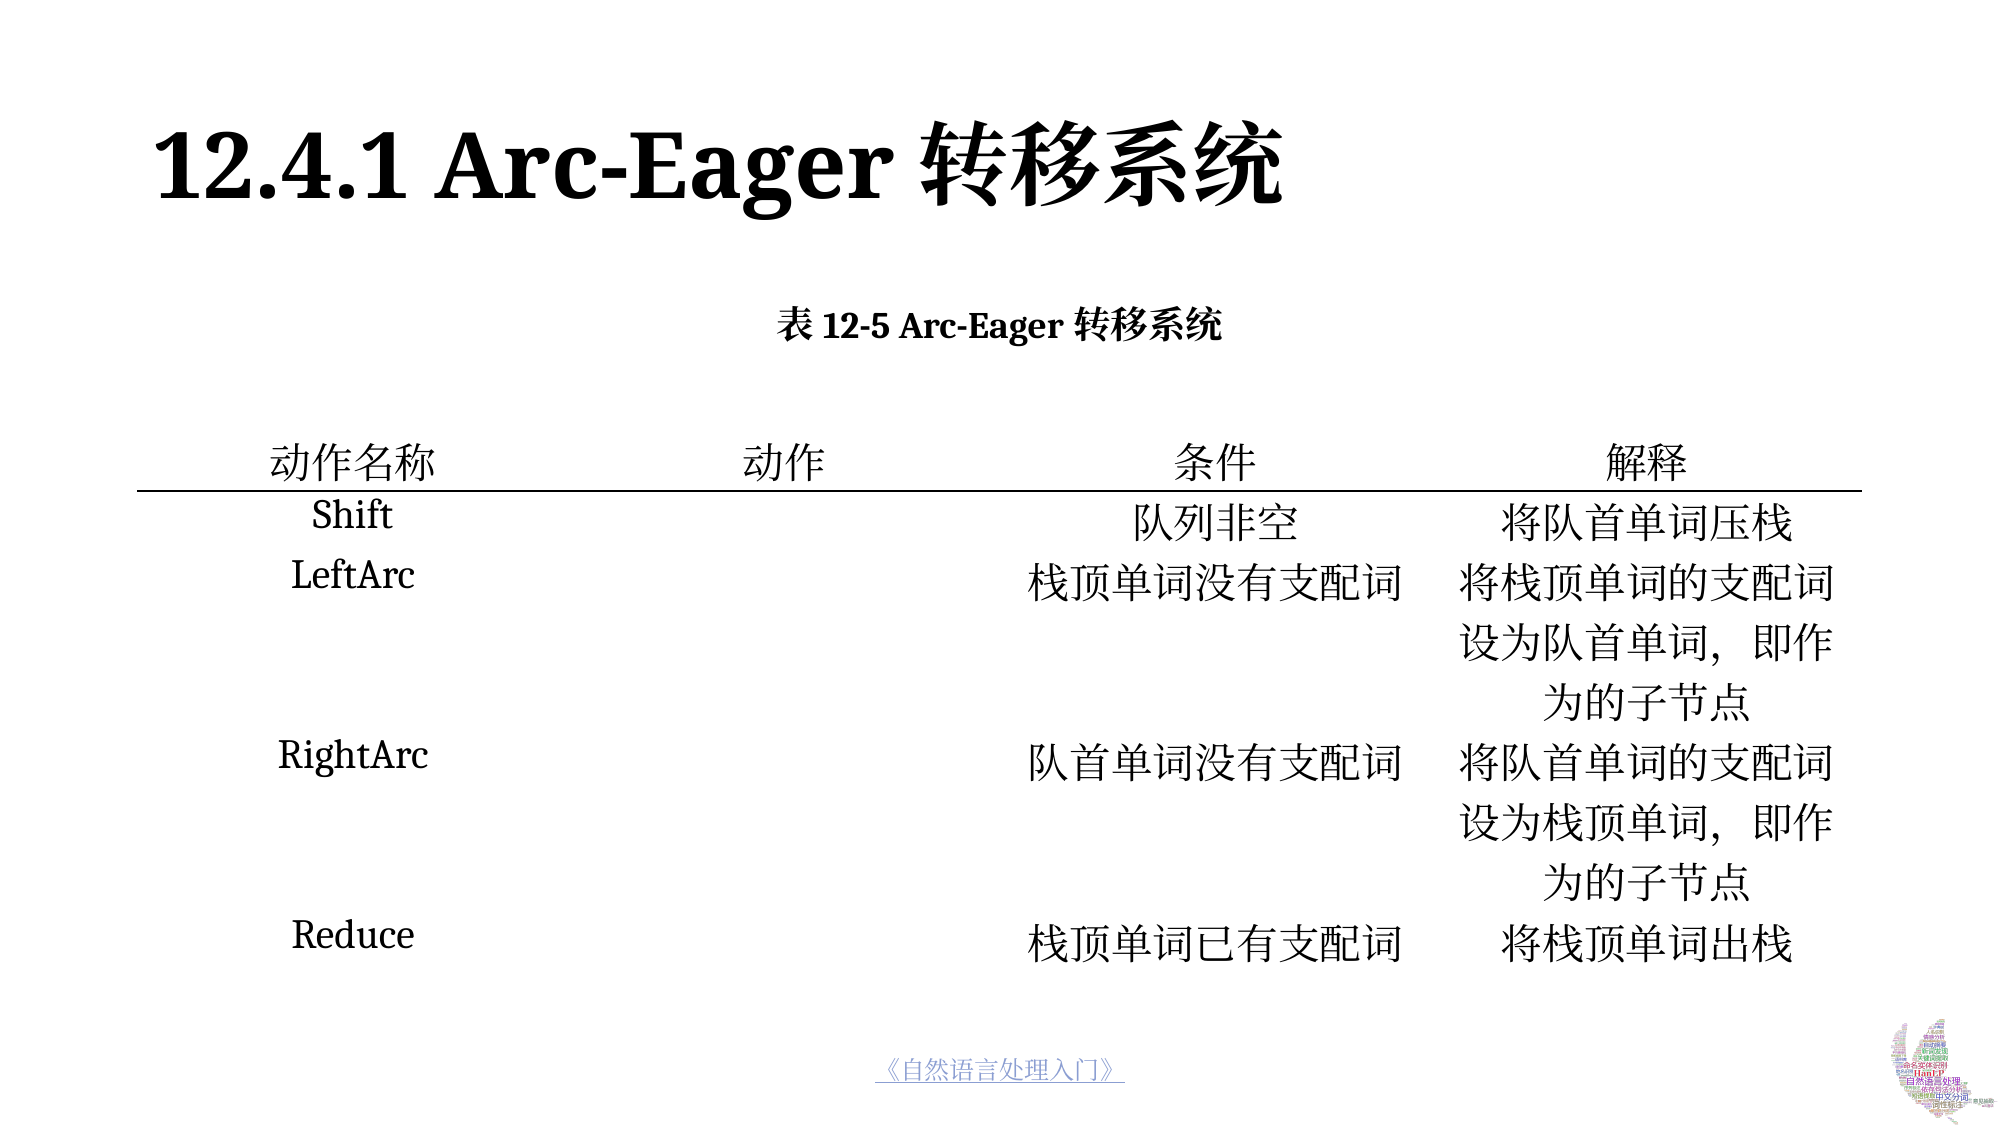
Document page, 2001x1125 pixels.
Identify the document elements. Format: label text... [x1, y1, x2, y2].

text_box 表12-5 Arc-Eager转移系统 [761, 293, 1238, 354]
title 12.4.1 Arc-Eager转移系统 [137, 59, 1863, 278]
footer 《自然语言处理入门》 [662, 1042, 1338, 1103]
picture [1888, 1016, 2000, 1125]
